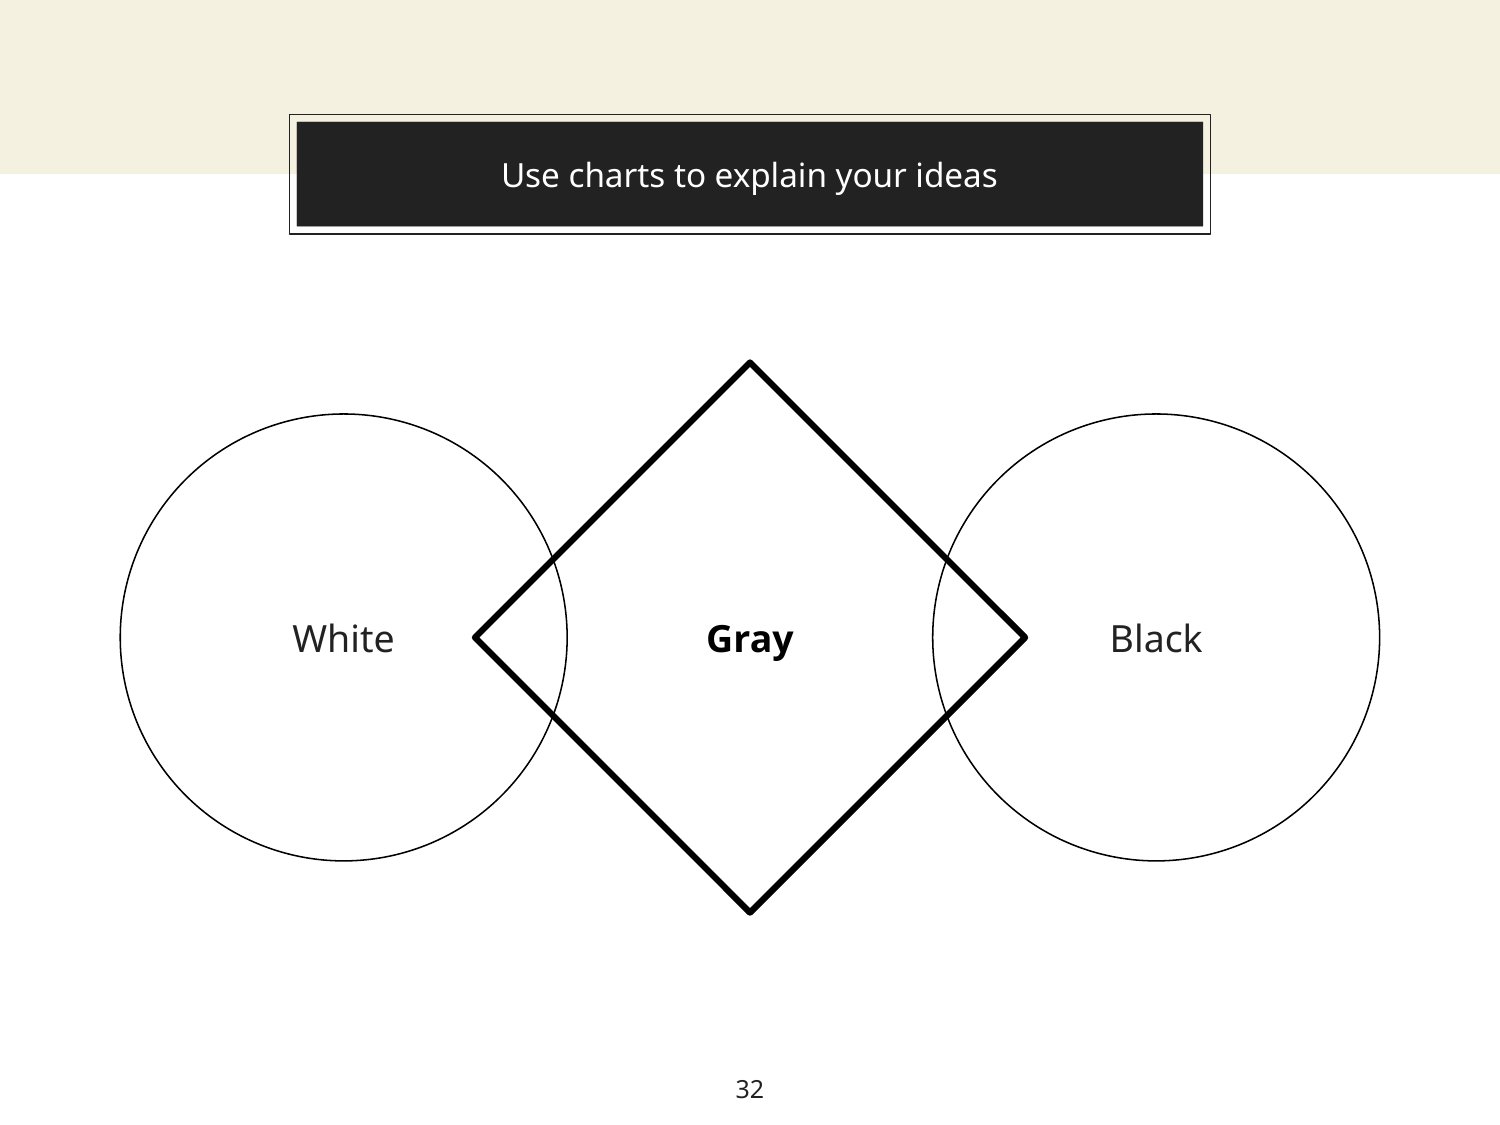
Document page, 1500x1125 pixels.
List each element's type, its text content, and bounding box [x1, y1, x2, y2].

text_box Black [947, 413, 1380, 861]
text_box White [120, 413, 553, 861]
text_box Gray [474, 362, 1026, 913]
title Use charts to explain your ideas [296, 121, 1203, 227]
slide_number 32 [705, 1058, 795, 1125]
